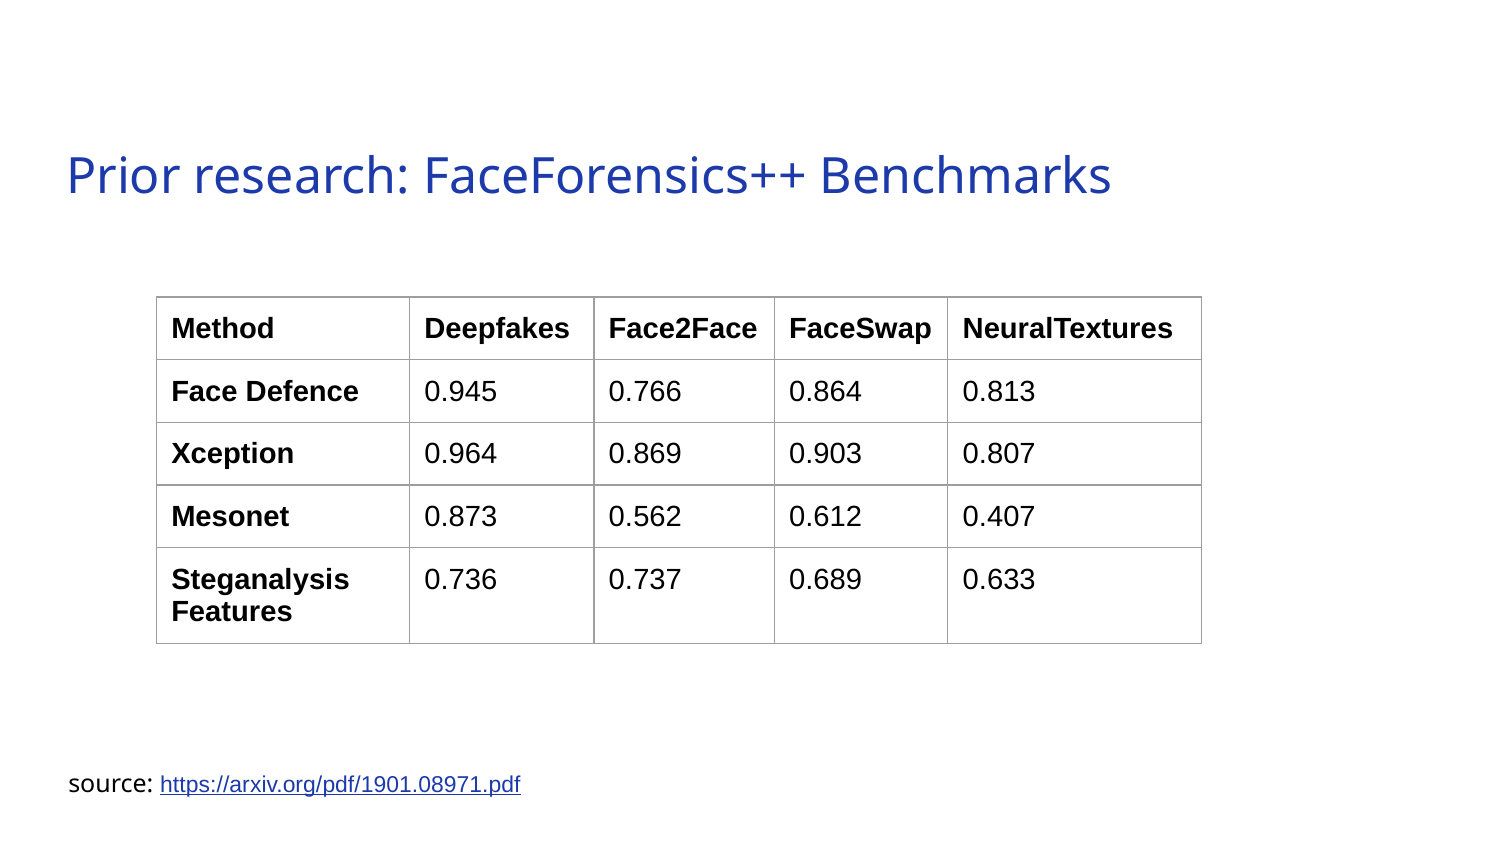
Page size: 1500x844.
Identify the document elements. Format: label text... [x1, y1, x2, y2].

table_cell 0.736 [410, 548, 593, 643]
table_cell 0.945 [410, 360, 593, 422]
table_cell 0.813 [948, 360, 1201, 422]
text_box source: https://arxiv.org/pdf/1901.08971.pdf [53, 752, 1449, 827]
table_cell 0.873 [410, 486, 593, 547]
title Prior research: FaceForensics++ Benchmarks [51, 94, 1352, 219]
table_cell 0.903 [775, 423, 947, 484]
table_cell Steganalysis Features [157, 548, 409, 643]
table_cell 0.766 [595, 360, 774, 422]
table_cell 0.612 [775, 486, 947, 547]
table_header NeuralTextures [948, 298, 1201, 359]
table_cell 0.562 [595, 486, 774, 547]
table_cell 0.864 [775, 360, 947, 422]
table_cell 0.869 [595, 423, 774, 484]
table_header FaceSwap [775, 298, 947, 359]
table_cell Xception [157, 423, 409, 484]
table_header Face2Face [595, 298, 774, 359]
table_cell 0.807 [948, 423, 1201, 484]
table_cell 0.964 [410, 423, 593, 484]
table_cell 0.737 [595, 548, 774, 643]
table_cell 0.633 [948, 548, 1201, 643]
table_header Method [157, 298, 409, 359]
table_cell 0.689 [775, 548, 947, 643]
table_header Deepfakes [410, 298, 593, 359]
table_cell Mesonet [157, 486, 409, 547]
table_cell Face Defence [157, 360, 409, 422]
table_cell 0.407 [948, 486, 1201, 547]
